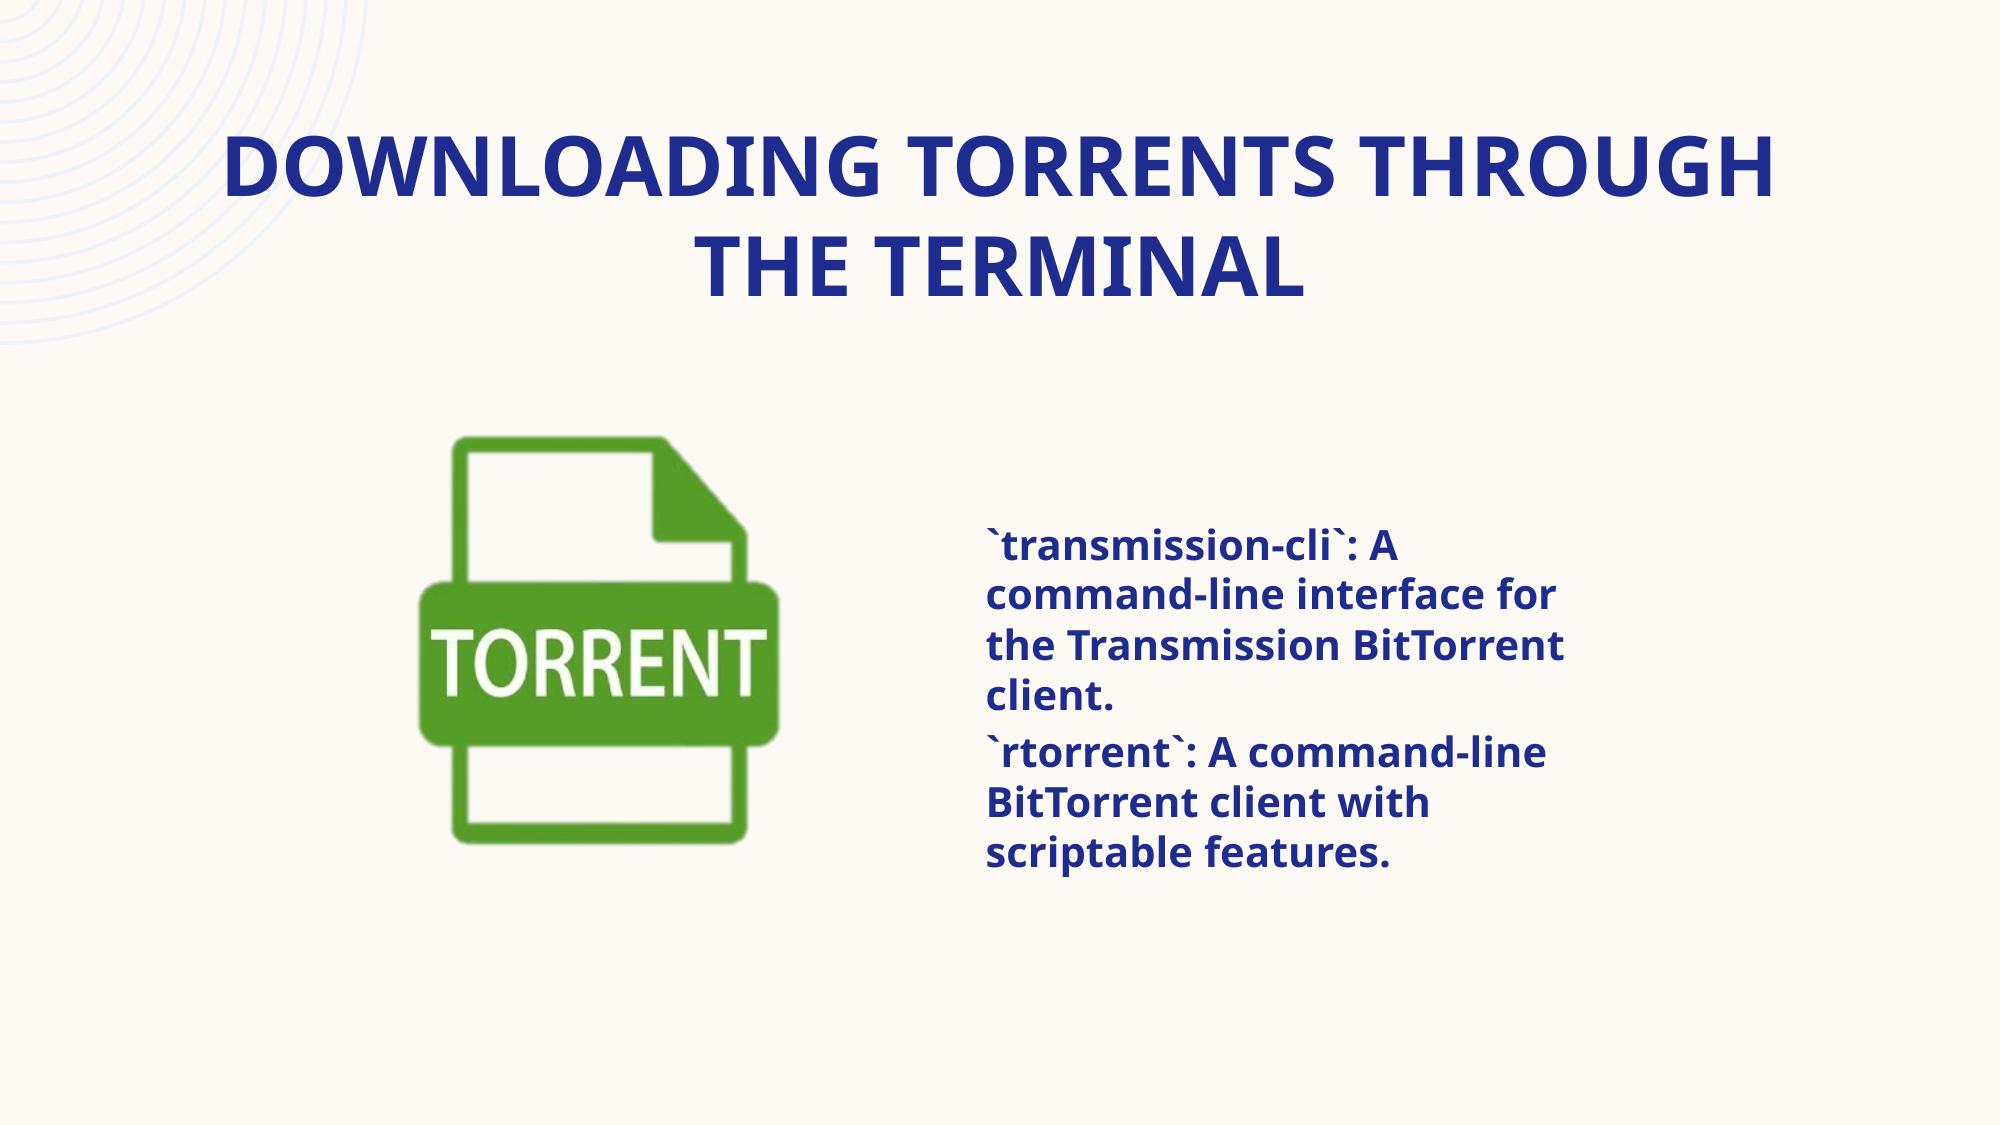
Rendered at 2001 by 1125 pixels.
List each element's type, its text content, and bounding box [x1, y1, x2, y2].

picture [266, 321, 957, 951]
title Downloading Torrents through the Terminal [124, 105, 1876, 322]
list `transmission-cli`: A command-line interface for the Transmission BitTorrent client. `rtorrent`: A command-line BitTorrent client with scriptable features. [970, 510, 1585, 710]
